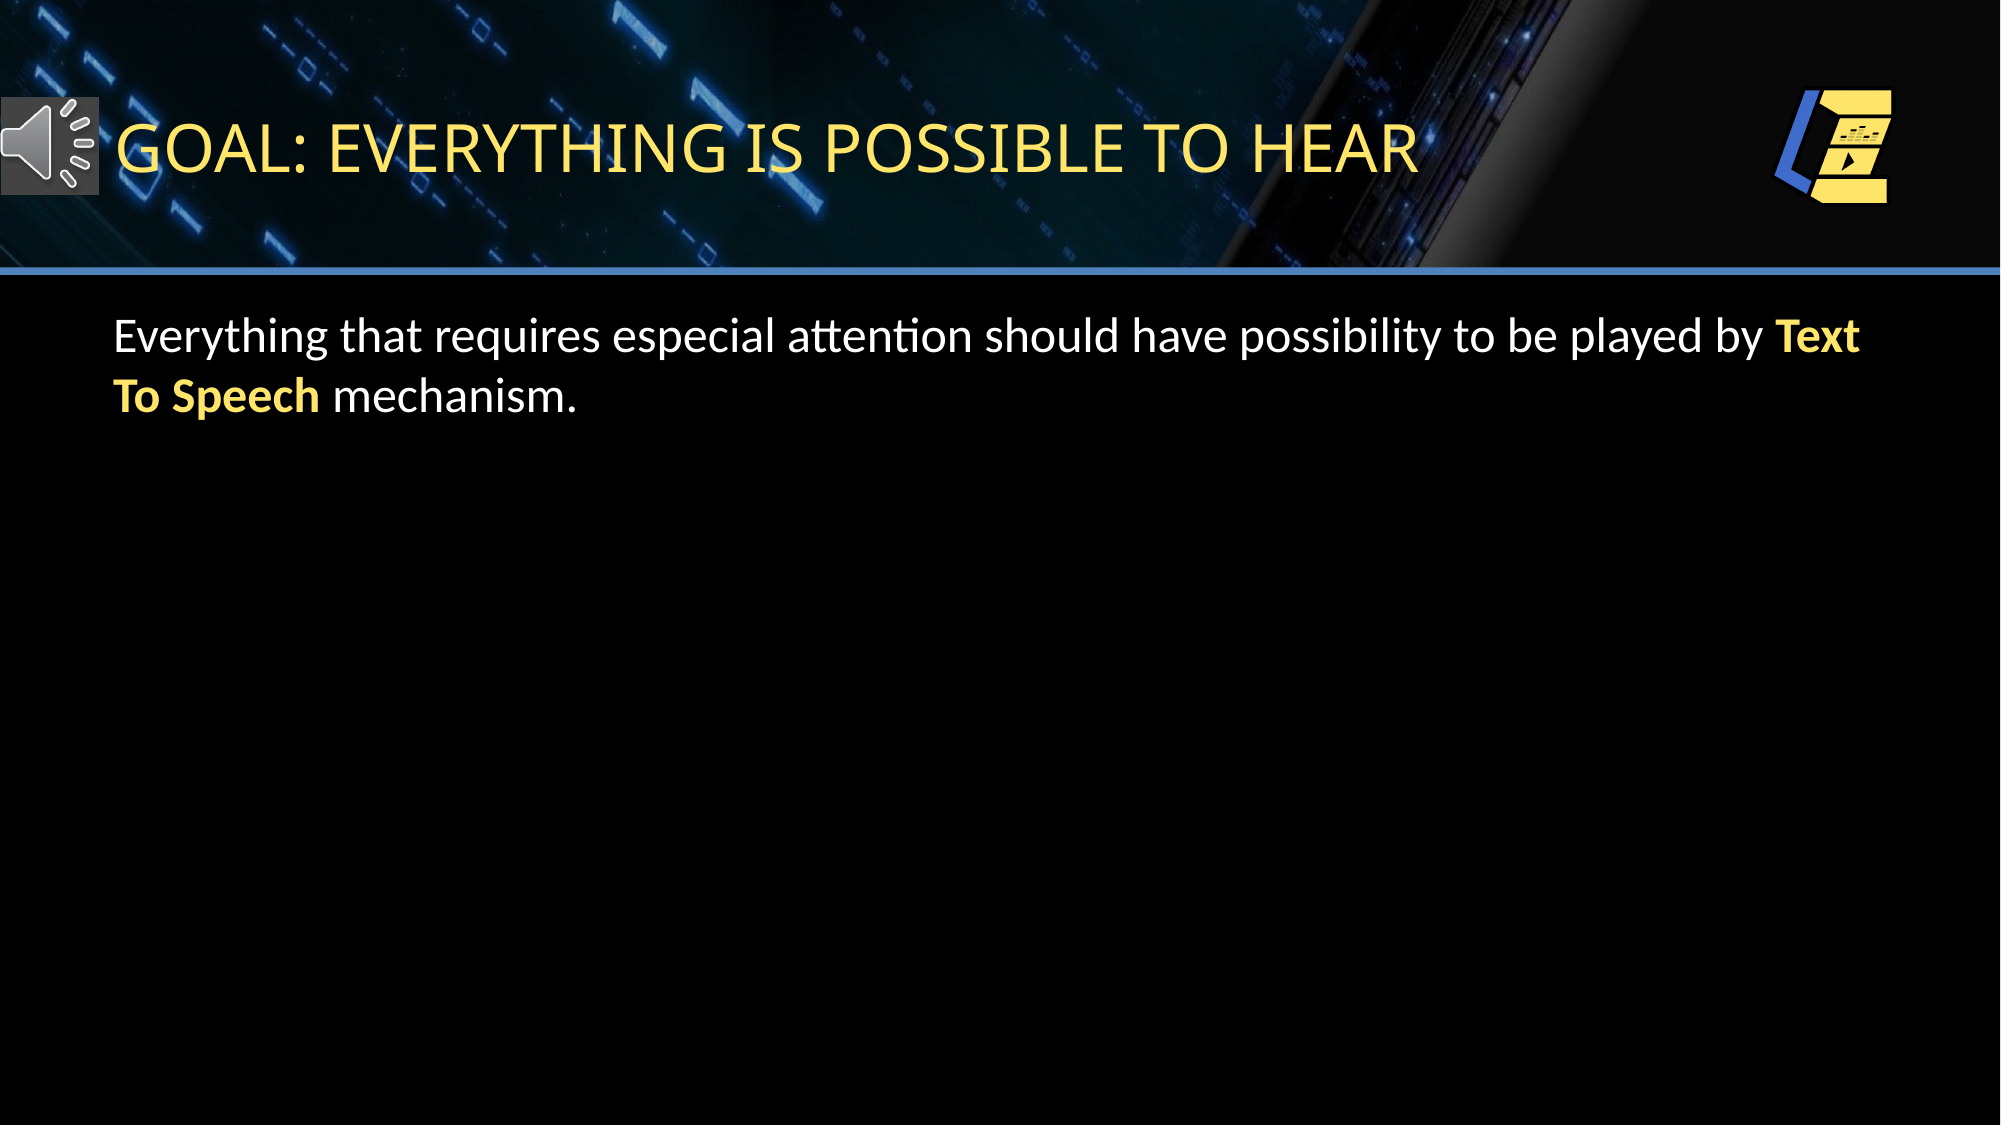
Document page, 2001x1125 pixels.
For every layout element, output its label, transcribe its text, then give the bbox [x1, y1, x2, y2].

picture [0, 0, 2001, 1125]
title GOAL: EVERYTHING IS POSSIBLE TO HEAR [99, 62, 1904, 230]
list Everything that requires especial attention should have possibility to be played by Text To Speech mechanism. [98, 295, 1902, 1064]
